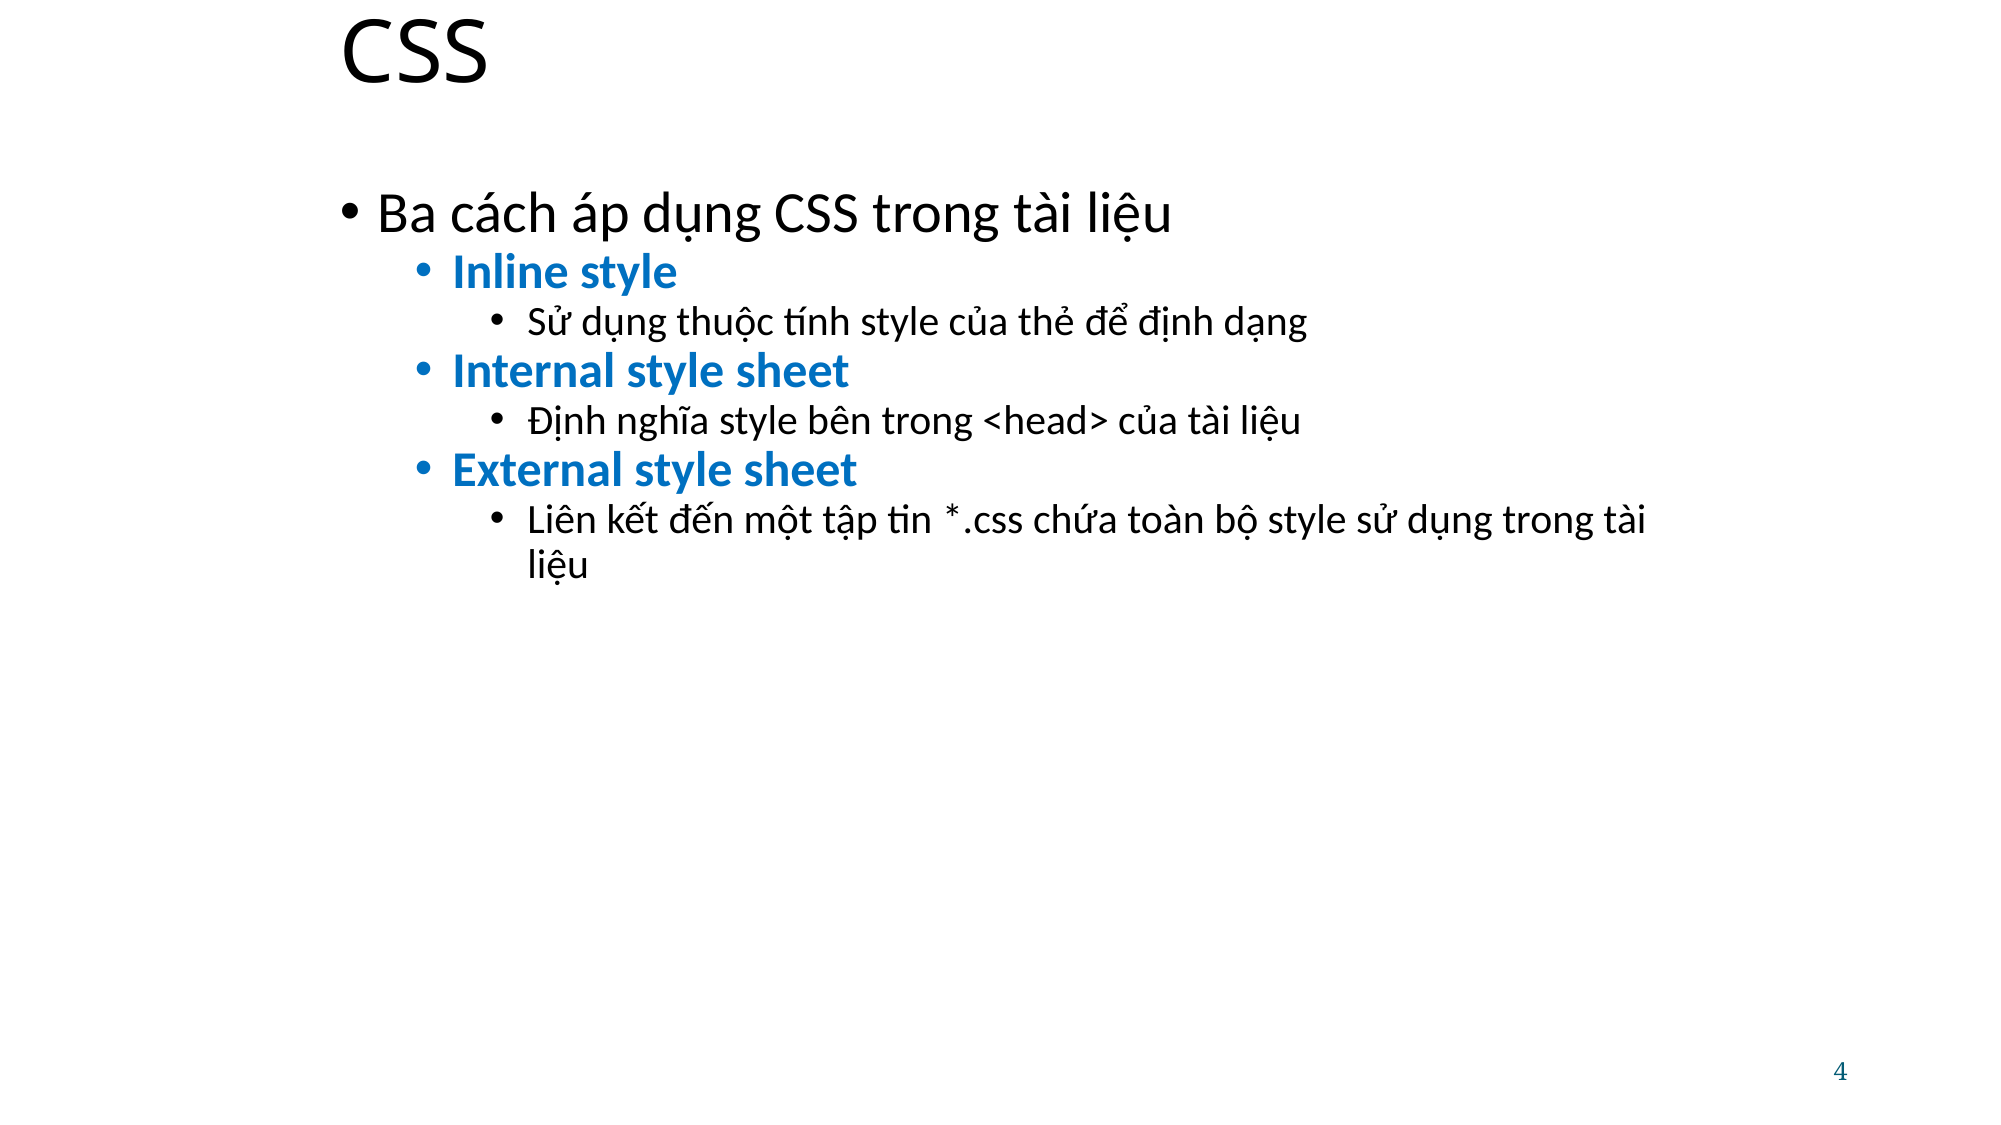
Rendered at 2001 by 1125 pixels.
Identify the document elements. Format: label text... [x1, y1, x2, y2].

title CSS [324, 0, 1713, 110]
list Ba cách áp dụng CSS trong tài liệu Inline style Sử dụng thuộc tính style của thẻ để định dạng Internal style sheet Định nghĩa style bên trong <head> của tài liệu External style sheet Liên kết đến một tập tin *.css chứa toàn bộ style sử dụng trong tài liệu [324, 174, 1675, 1013]
slide_number 4 [1412, 1042, 1863, 1103]
